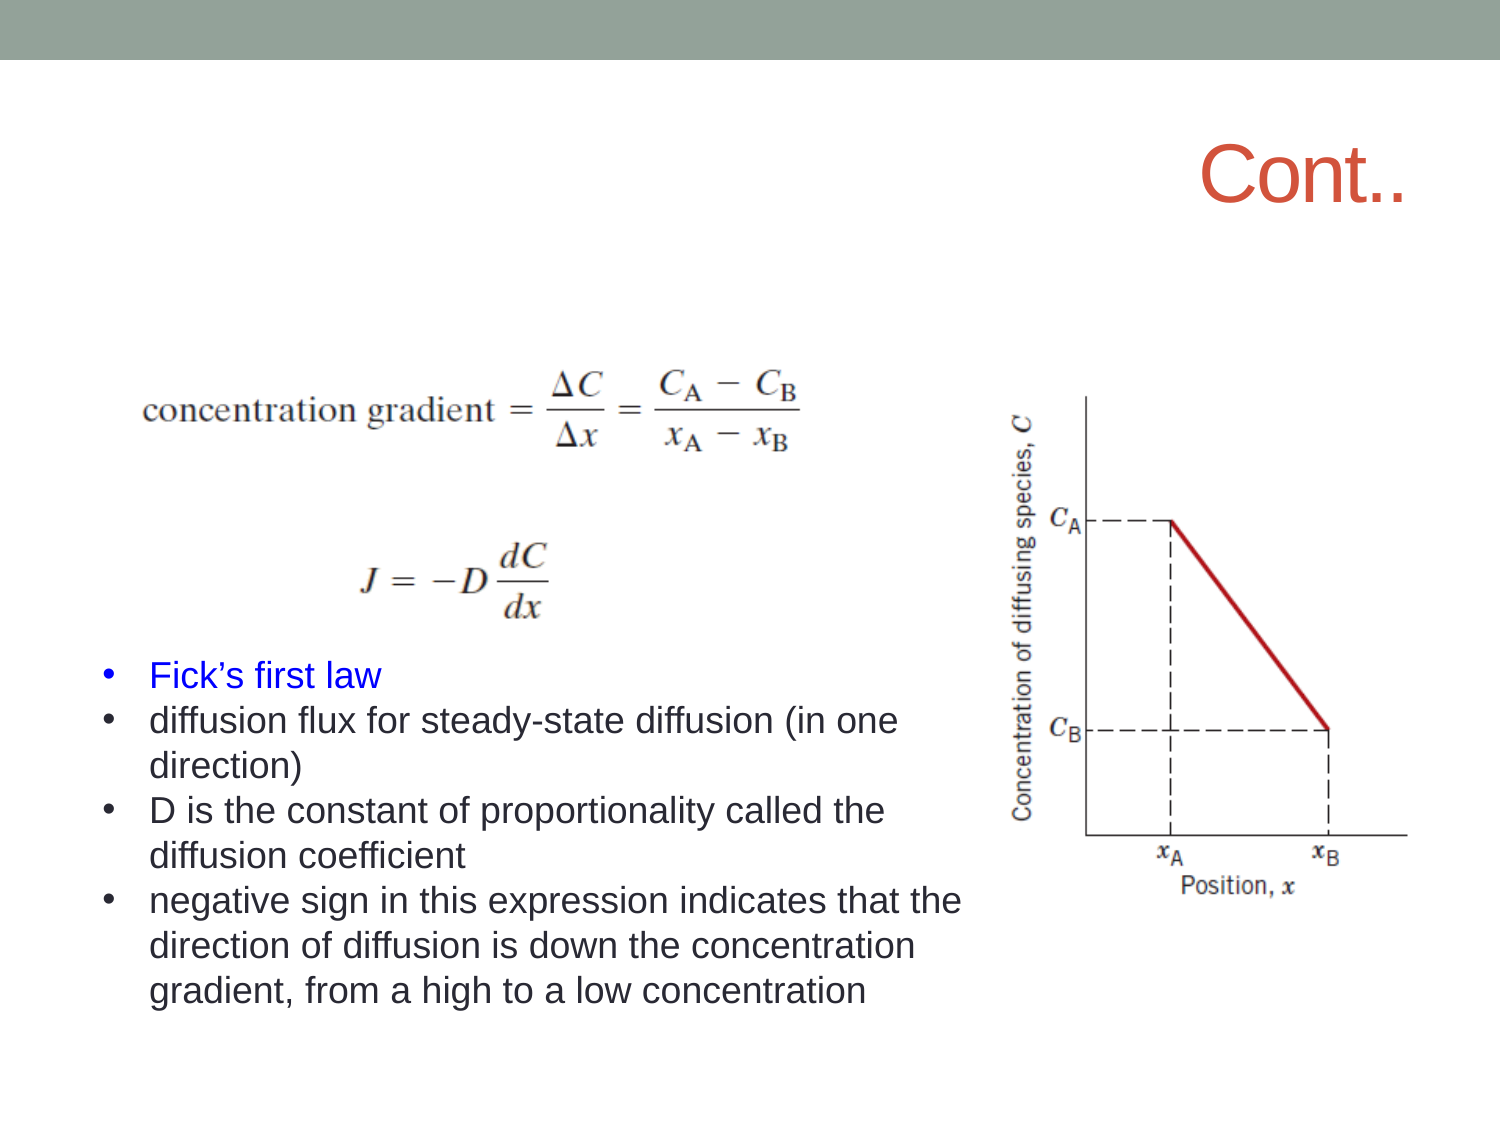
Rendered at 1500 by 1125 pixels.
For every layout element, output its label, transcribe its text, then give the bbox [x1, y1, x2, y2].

title Cont.. [75, 87, 1425, 250]
picture [137, 359, 809, 473]
picture [349, 524, 563, 644]
picture [987, 362, 1426, 910]
text_box Fick’s first law diffusion flux for steady-state diffusion (in one direction) D is the constant of proportionality called the diffusion coefficient negative sign in this expression indicates that the direction of diffusion is down the concentration gradient, from a high to a low concentration [87, 643, 1038, 1018]
